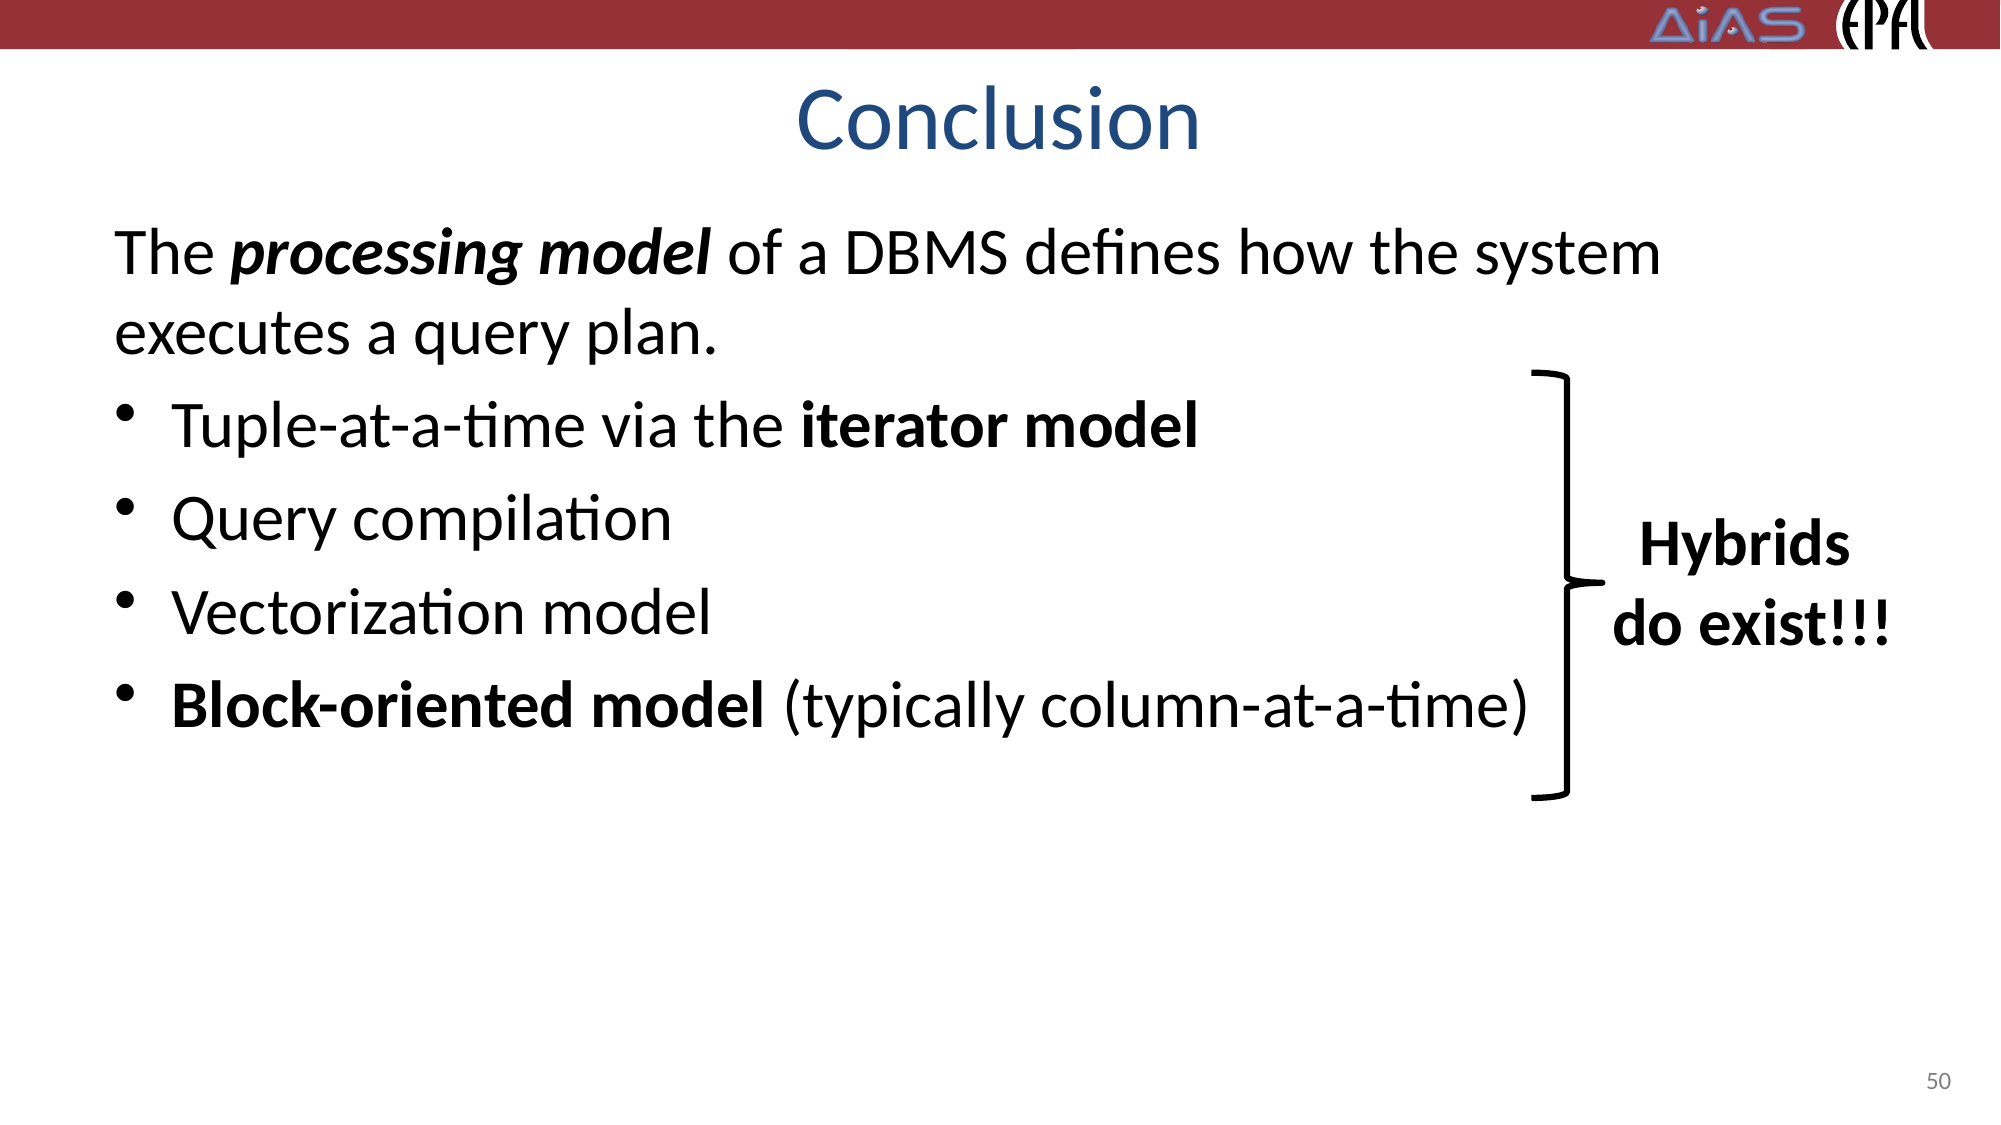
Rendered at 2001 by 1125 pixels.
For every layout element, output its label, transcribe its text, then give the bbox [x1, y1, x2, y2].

text_box Hybrids do exist!!! [1597, 491, 1909, 667]
title Conclusion [99, 44, 1901, 176]
list The processing model of a DBMS defines how the system executes a query plan. Tuple-at-a-time via the iterator model Query compilation Vectorization model Block-oriented model (typically column-at-a-time) [99, 199, 1901, 1006]
slide_number 50 [1433, 1024, 1967, 1103]
picture [1645, 3, 1809, 44]
text_box [1531, 371, 1597, 799]
